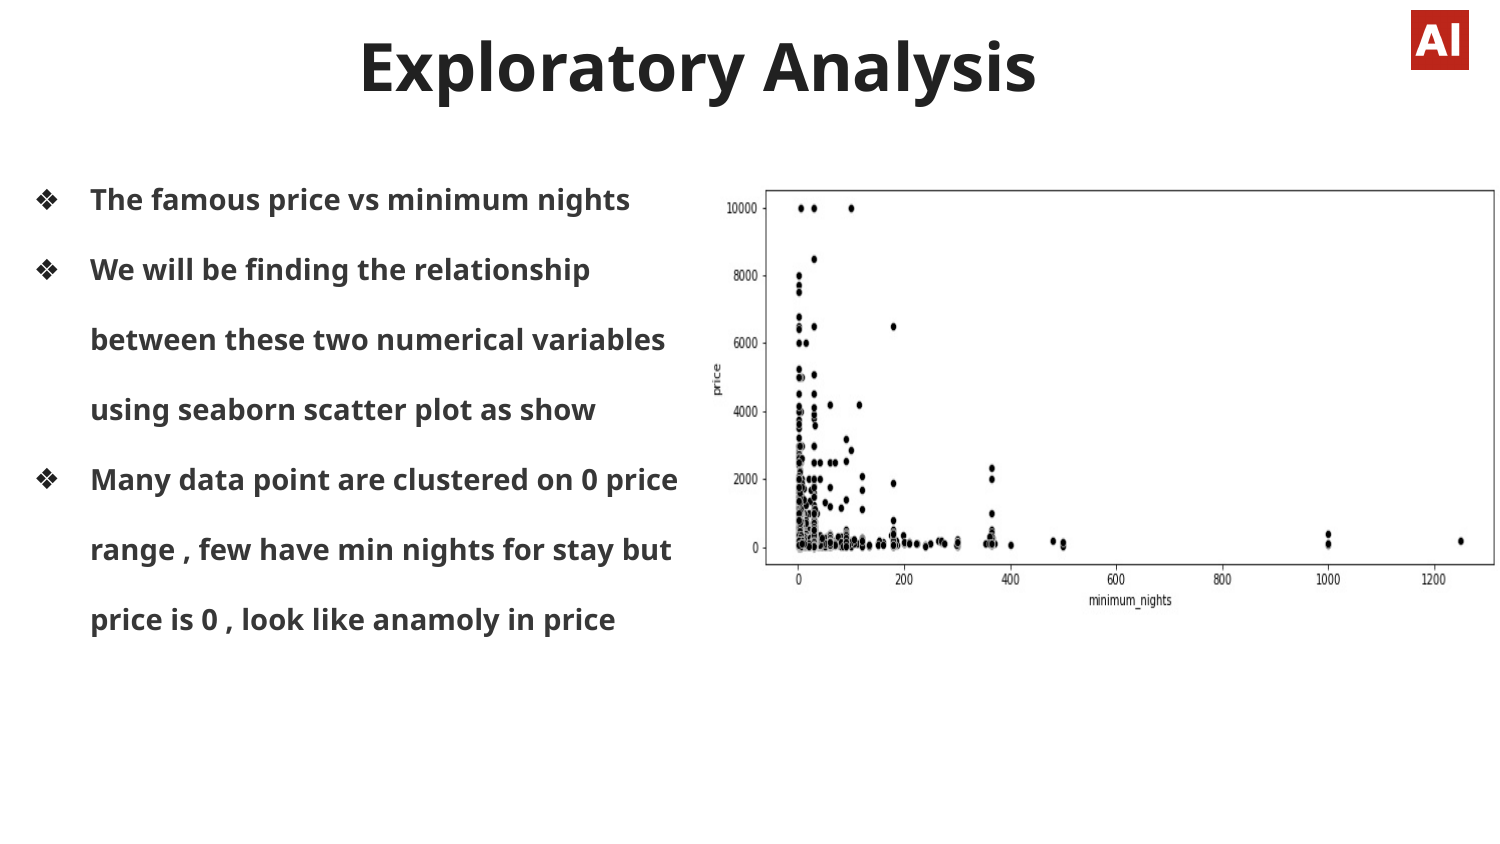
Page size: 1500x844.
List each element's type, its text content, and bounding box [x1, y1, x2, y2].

text_box Exploratory Analysis [9, 17, 1388, 113]
picture [1411, 10, 1469, 70]
picture [706, 131, 1500, 626]
subtitle The famous price vs minimum nights We will be finding the relationship between these two numerical variables using seaborn scatter plot as show Many data point are clustered on 0 price range , few have min nights for stay but price is 0 , look like anamoly in price [0, 131, 729, 783]
